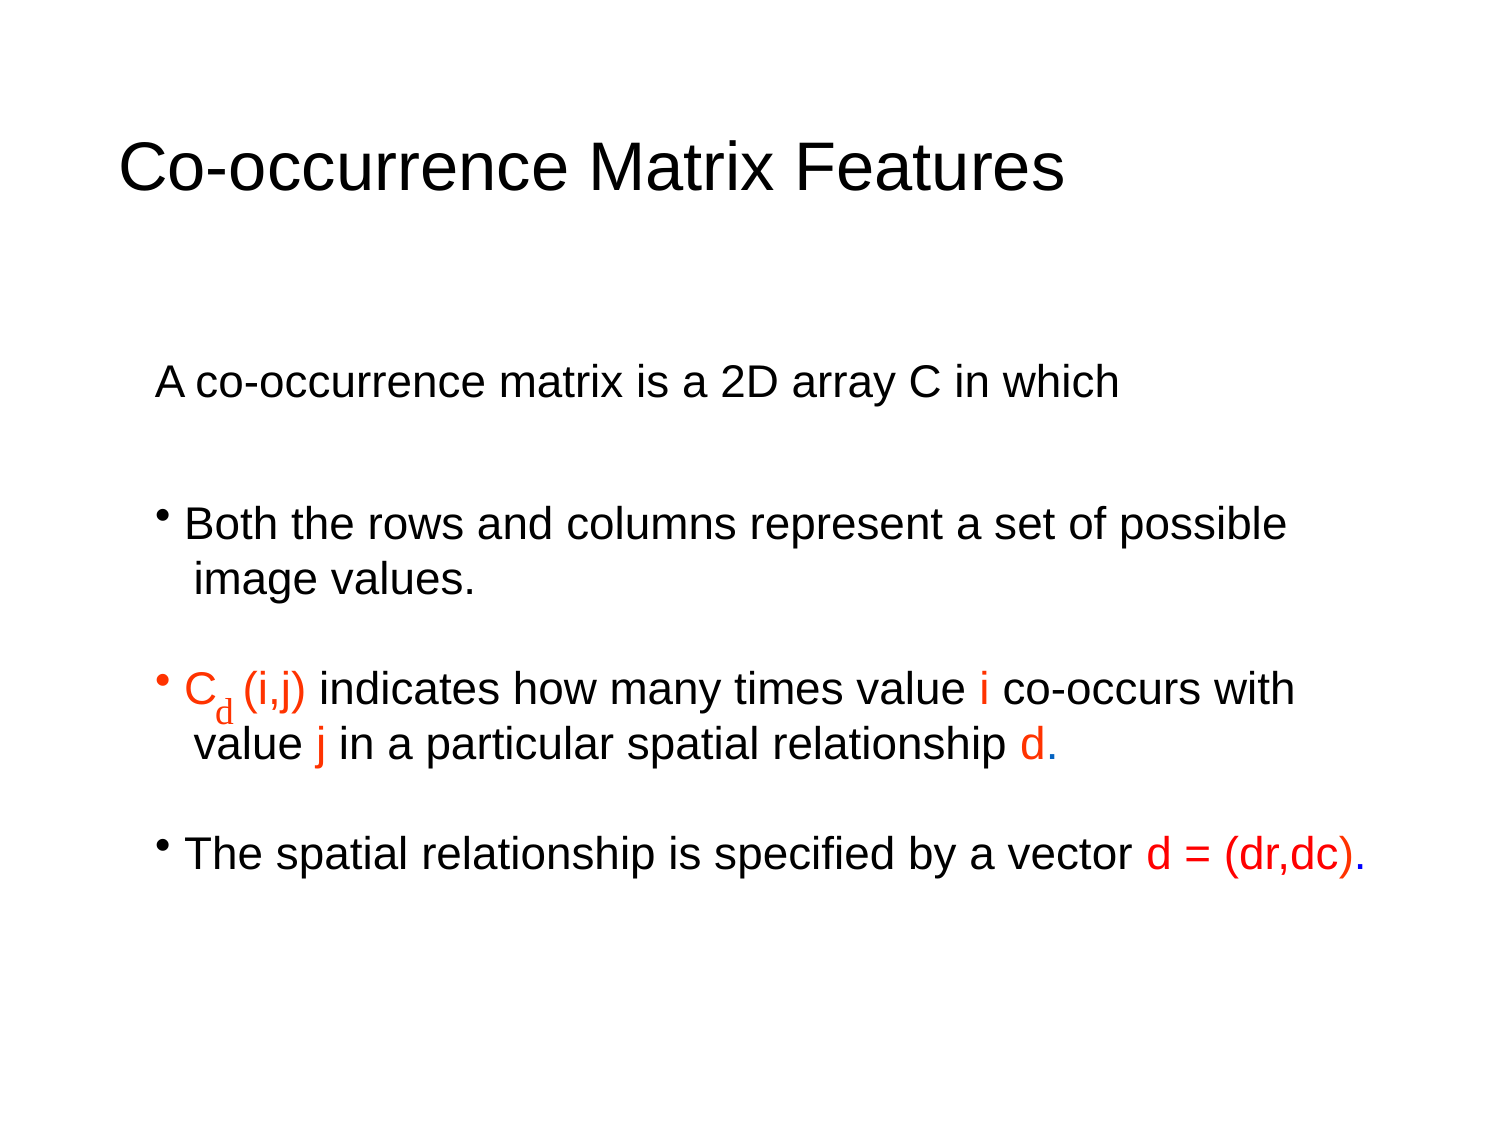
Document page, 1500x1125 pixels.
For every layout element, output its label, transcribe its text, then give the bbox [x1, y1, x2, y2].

title Co-occurrence Matrix Features [103, 59, 1397, 278]
text_box A co-occurrence matrix is a 2D array C in which [140, 344, 1136, 414]
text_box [134, 486, 1388, 891]
